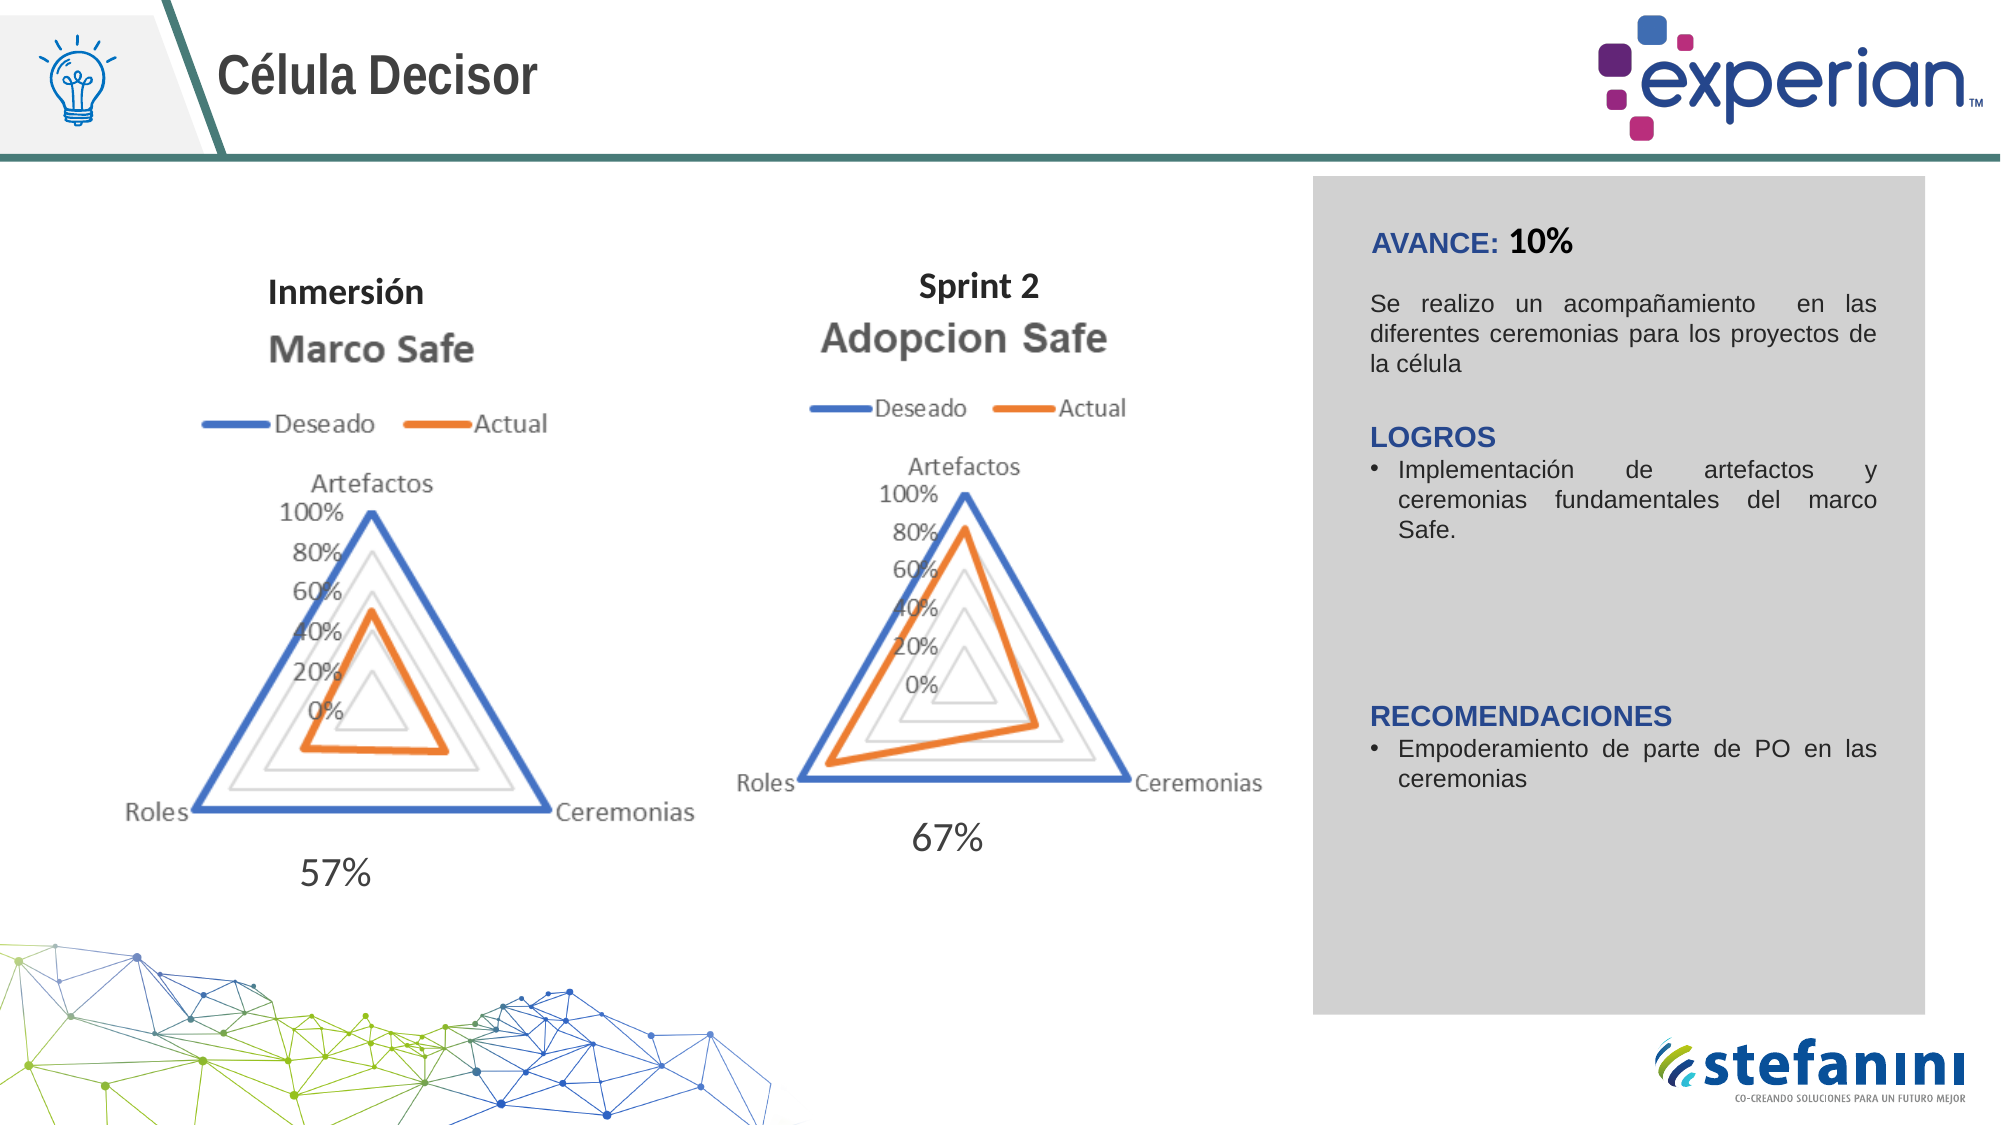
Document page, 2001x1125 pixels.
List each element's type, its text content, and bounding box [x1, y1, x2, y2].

text_box Recomendaciones Empoderamiento de parte de PO en las ceremonias [1355, 690, 1894, 860]
text_box Se realizo un acompañamiento en las diferentes ceremonias para los proyectos de la célula [1355, 279, 1894, 385]
text_box [1313, 176, 1926, 1015]
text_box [63, 259, 723, 897]
picture [0, 566, 826, 1125]
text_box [696, 253, 1294, 861]
text_box Avance: 10% [1356, 209, 1589, 269]
title Célula Decisor [190, 0, 1582, 154]
picture [1596, 13, 1985, 143]
text_box Logros Implementación de artefactos y ceremonias fundamentales del marco Safe. [1355, 410, 1894, 551]
